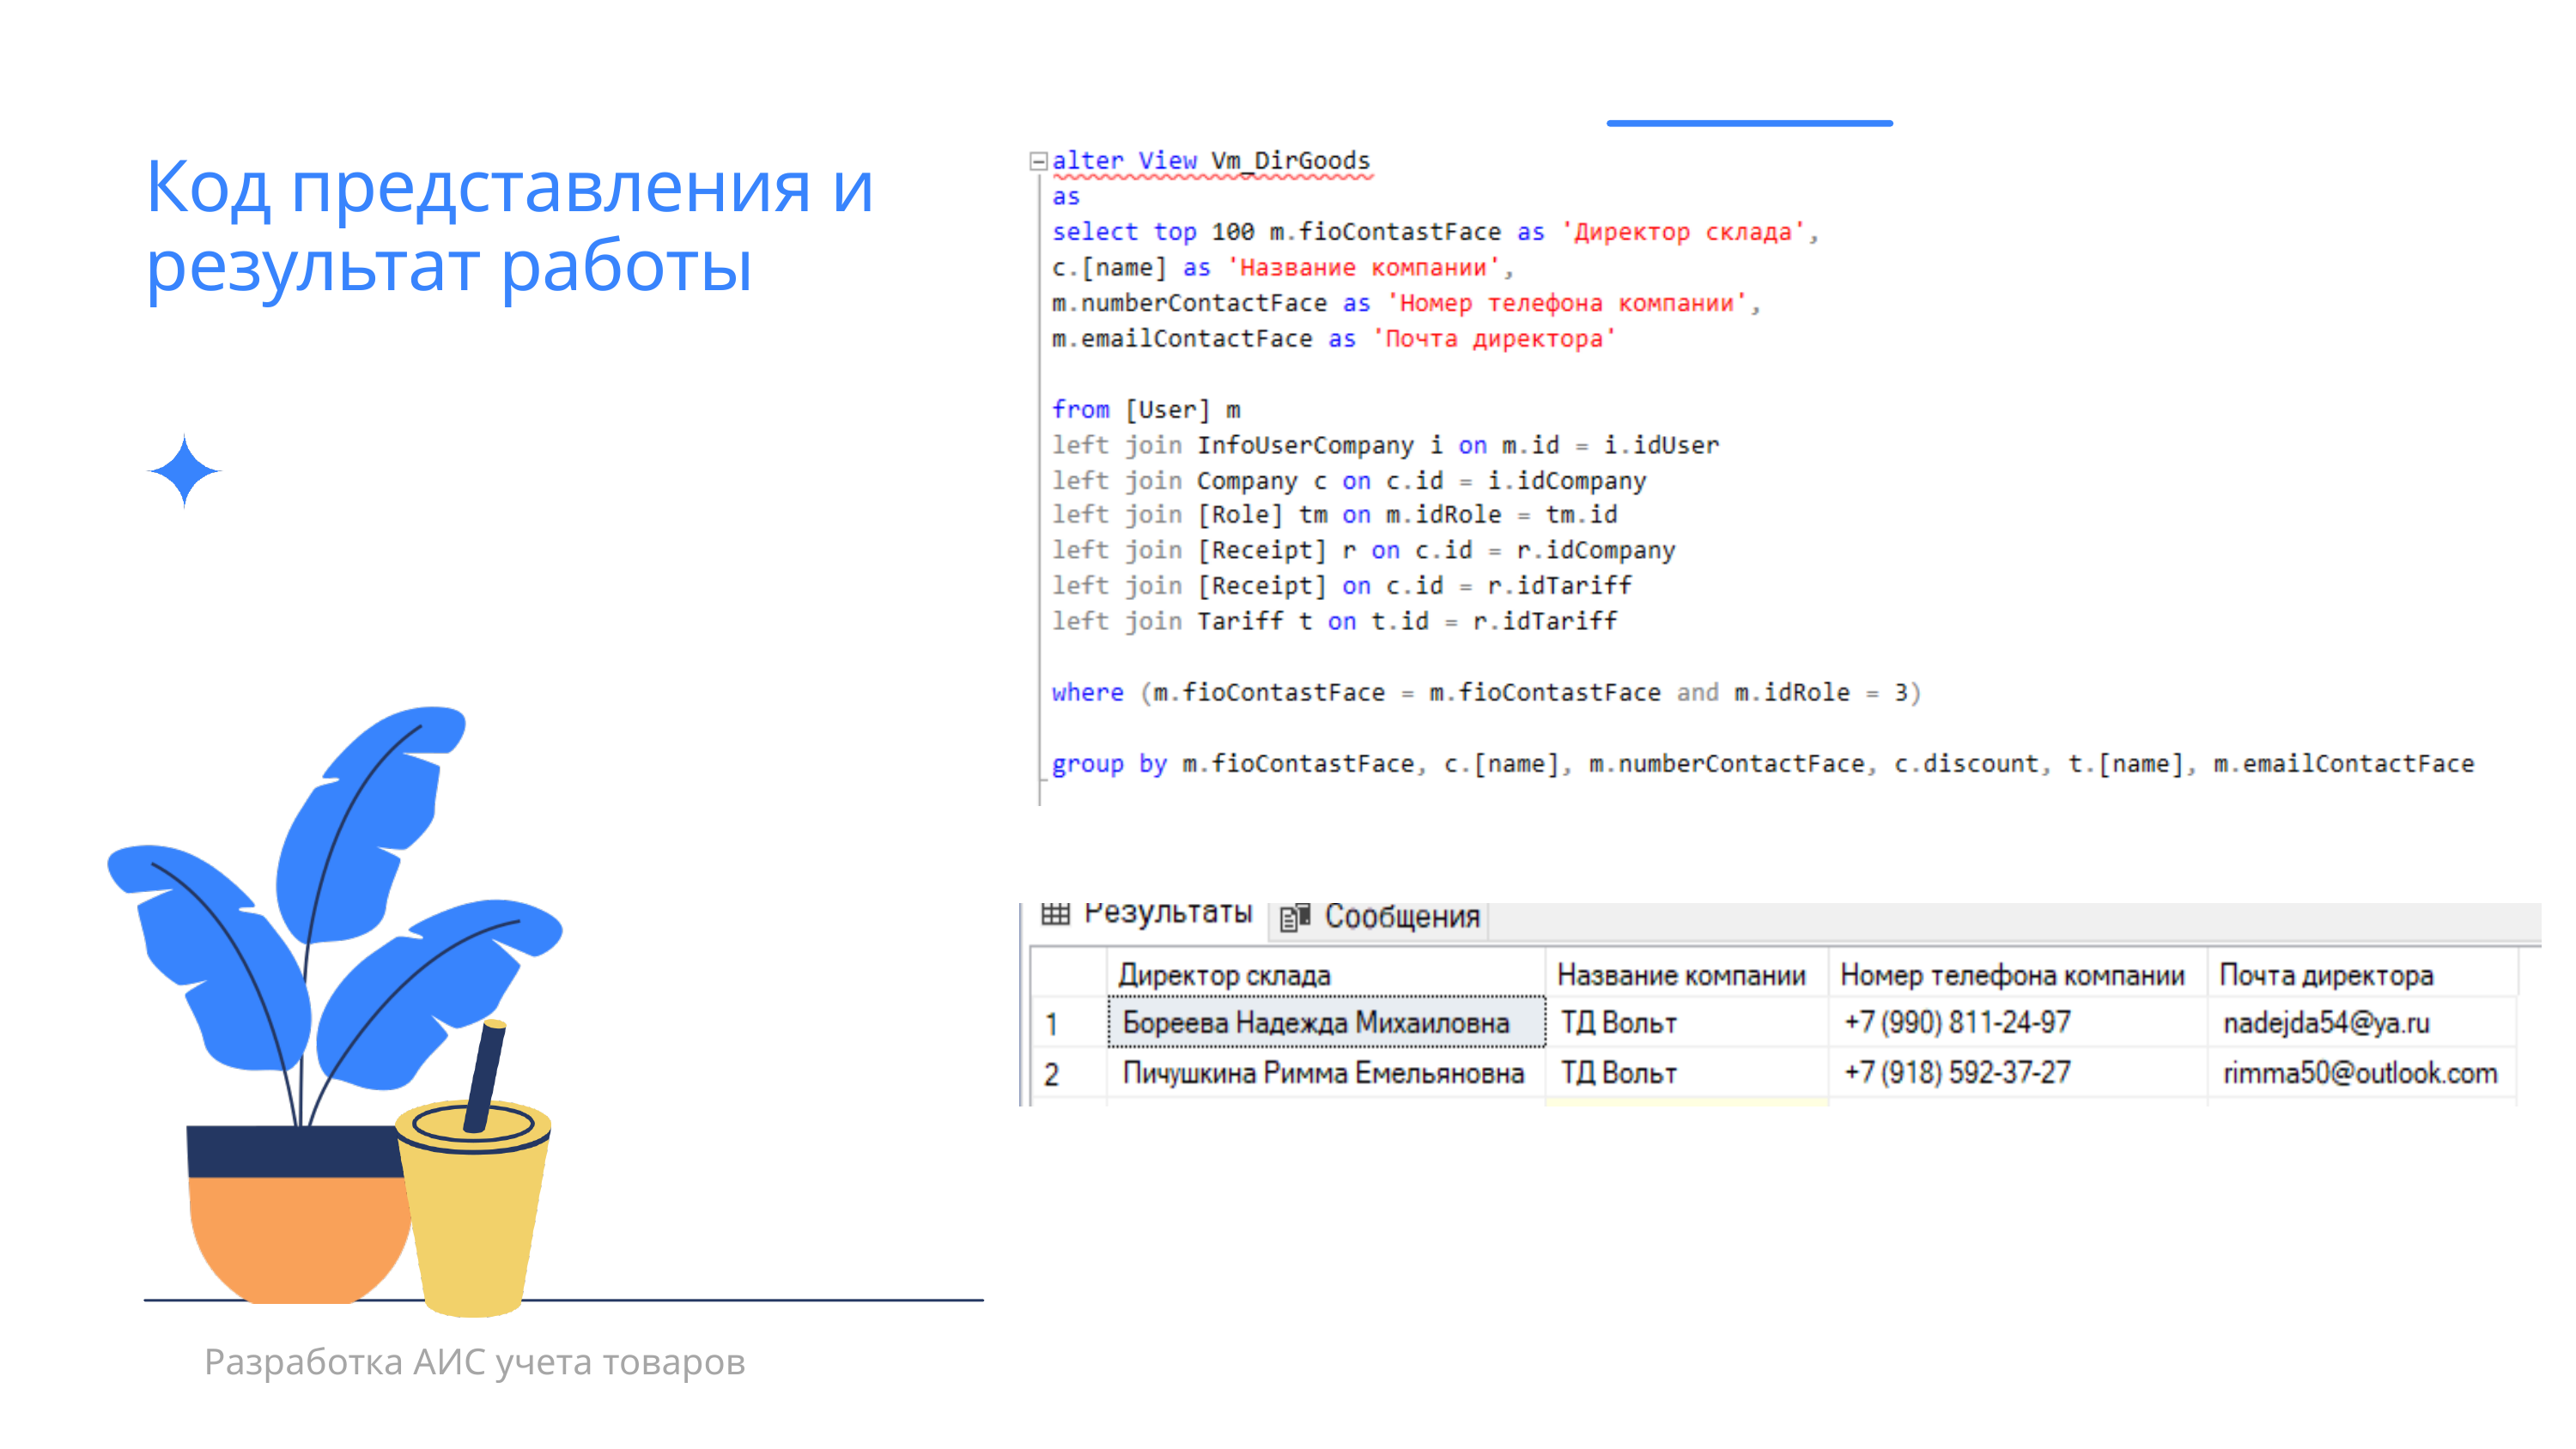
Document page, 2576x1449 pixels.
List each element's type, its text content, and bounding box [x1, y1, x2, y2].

picture [102, 706, 565, 1318]
text_box Код представления и результат работы [144, 147, 1018, 306]
picture [144, 431, 224, 511]
picture [1019, 903, 2542, 1106]
text_box Разработка АИС учета товаров [144, 1331, 805, 1383]
picture [1019, 147, 2491, 806]
